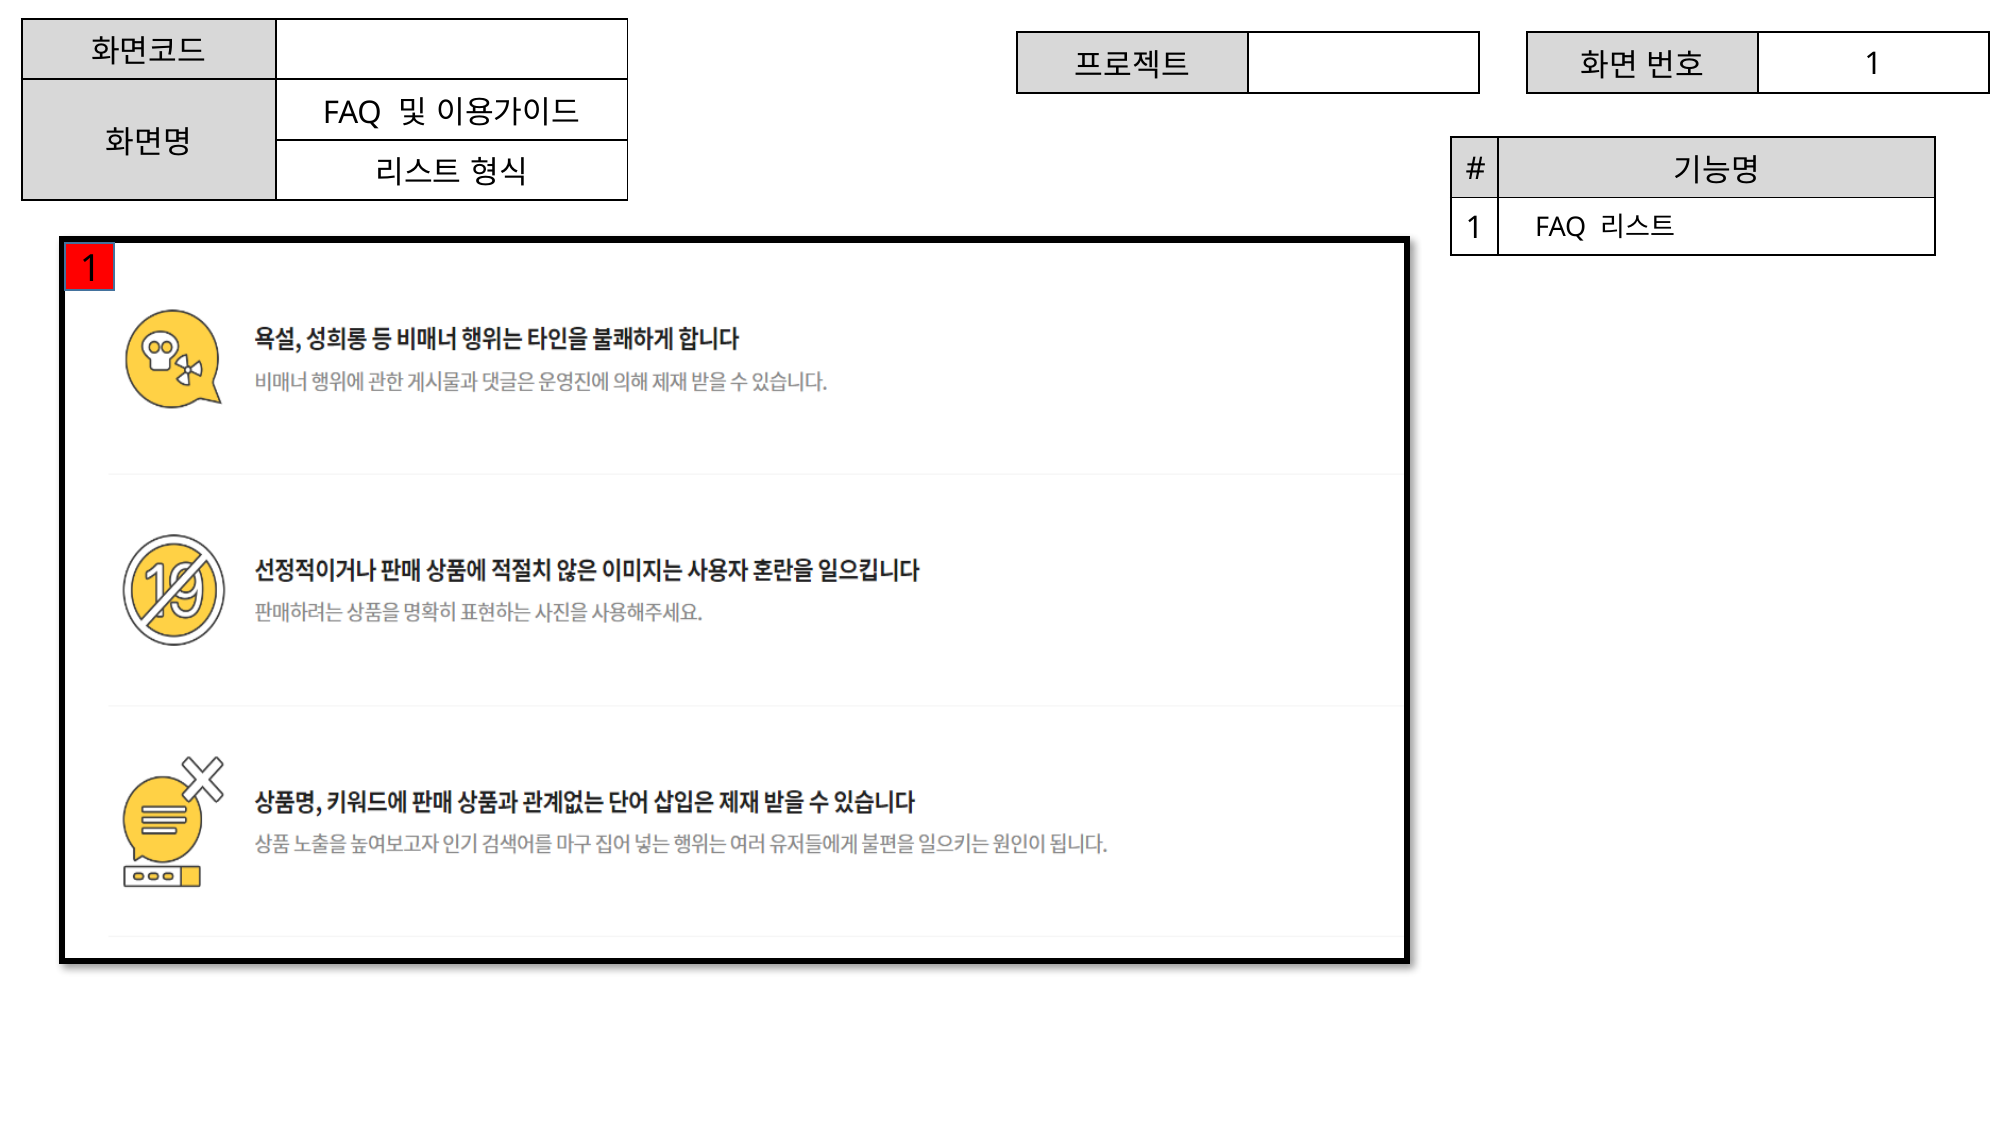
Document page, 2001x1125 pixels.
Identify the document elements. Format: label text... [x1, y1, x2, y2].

table_header 1 [1759, 33, 1988, 92]
table_header 프로젝트 [1018, 33, 1247, 92]
table_cell 1 [1452, 198, 1497, 254]
table_header 기능명 [1499, 138, 1934, 197]
table_header 화면코드 [23, 20, 275, 78]
table_cell 화면명 [23, 80, 275, 199]
table_header # [1452, 138, 1497, 197]
table_header [1249, 33, 1478, 92]
table_cell 리스트 형식 [277, 141, 627, 199]
table_header [277, 20, 627, 78]
table_cell FAQ 및 이용가이드 [277, 80, 627, 139]
table_header 화면 번호 [1528, 33, 1757, 92]
table_cell FAQ 리스트 [1499, 198, 1934, 254]
picture [64, 242, 1405, 958]
